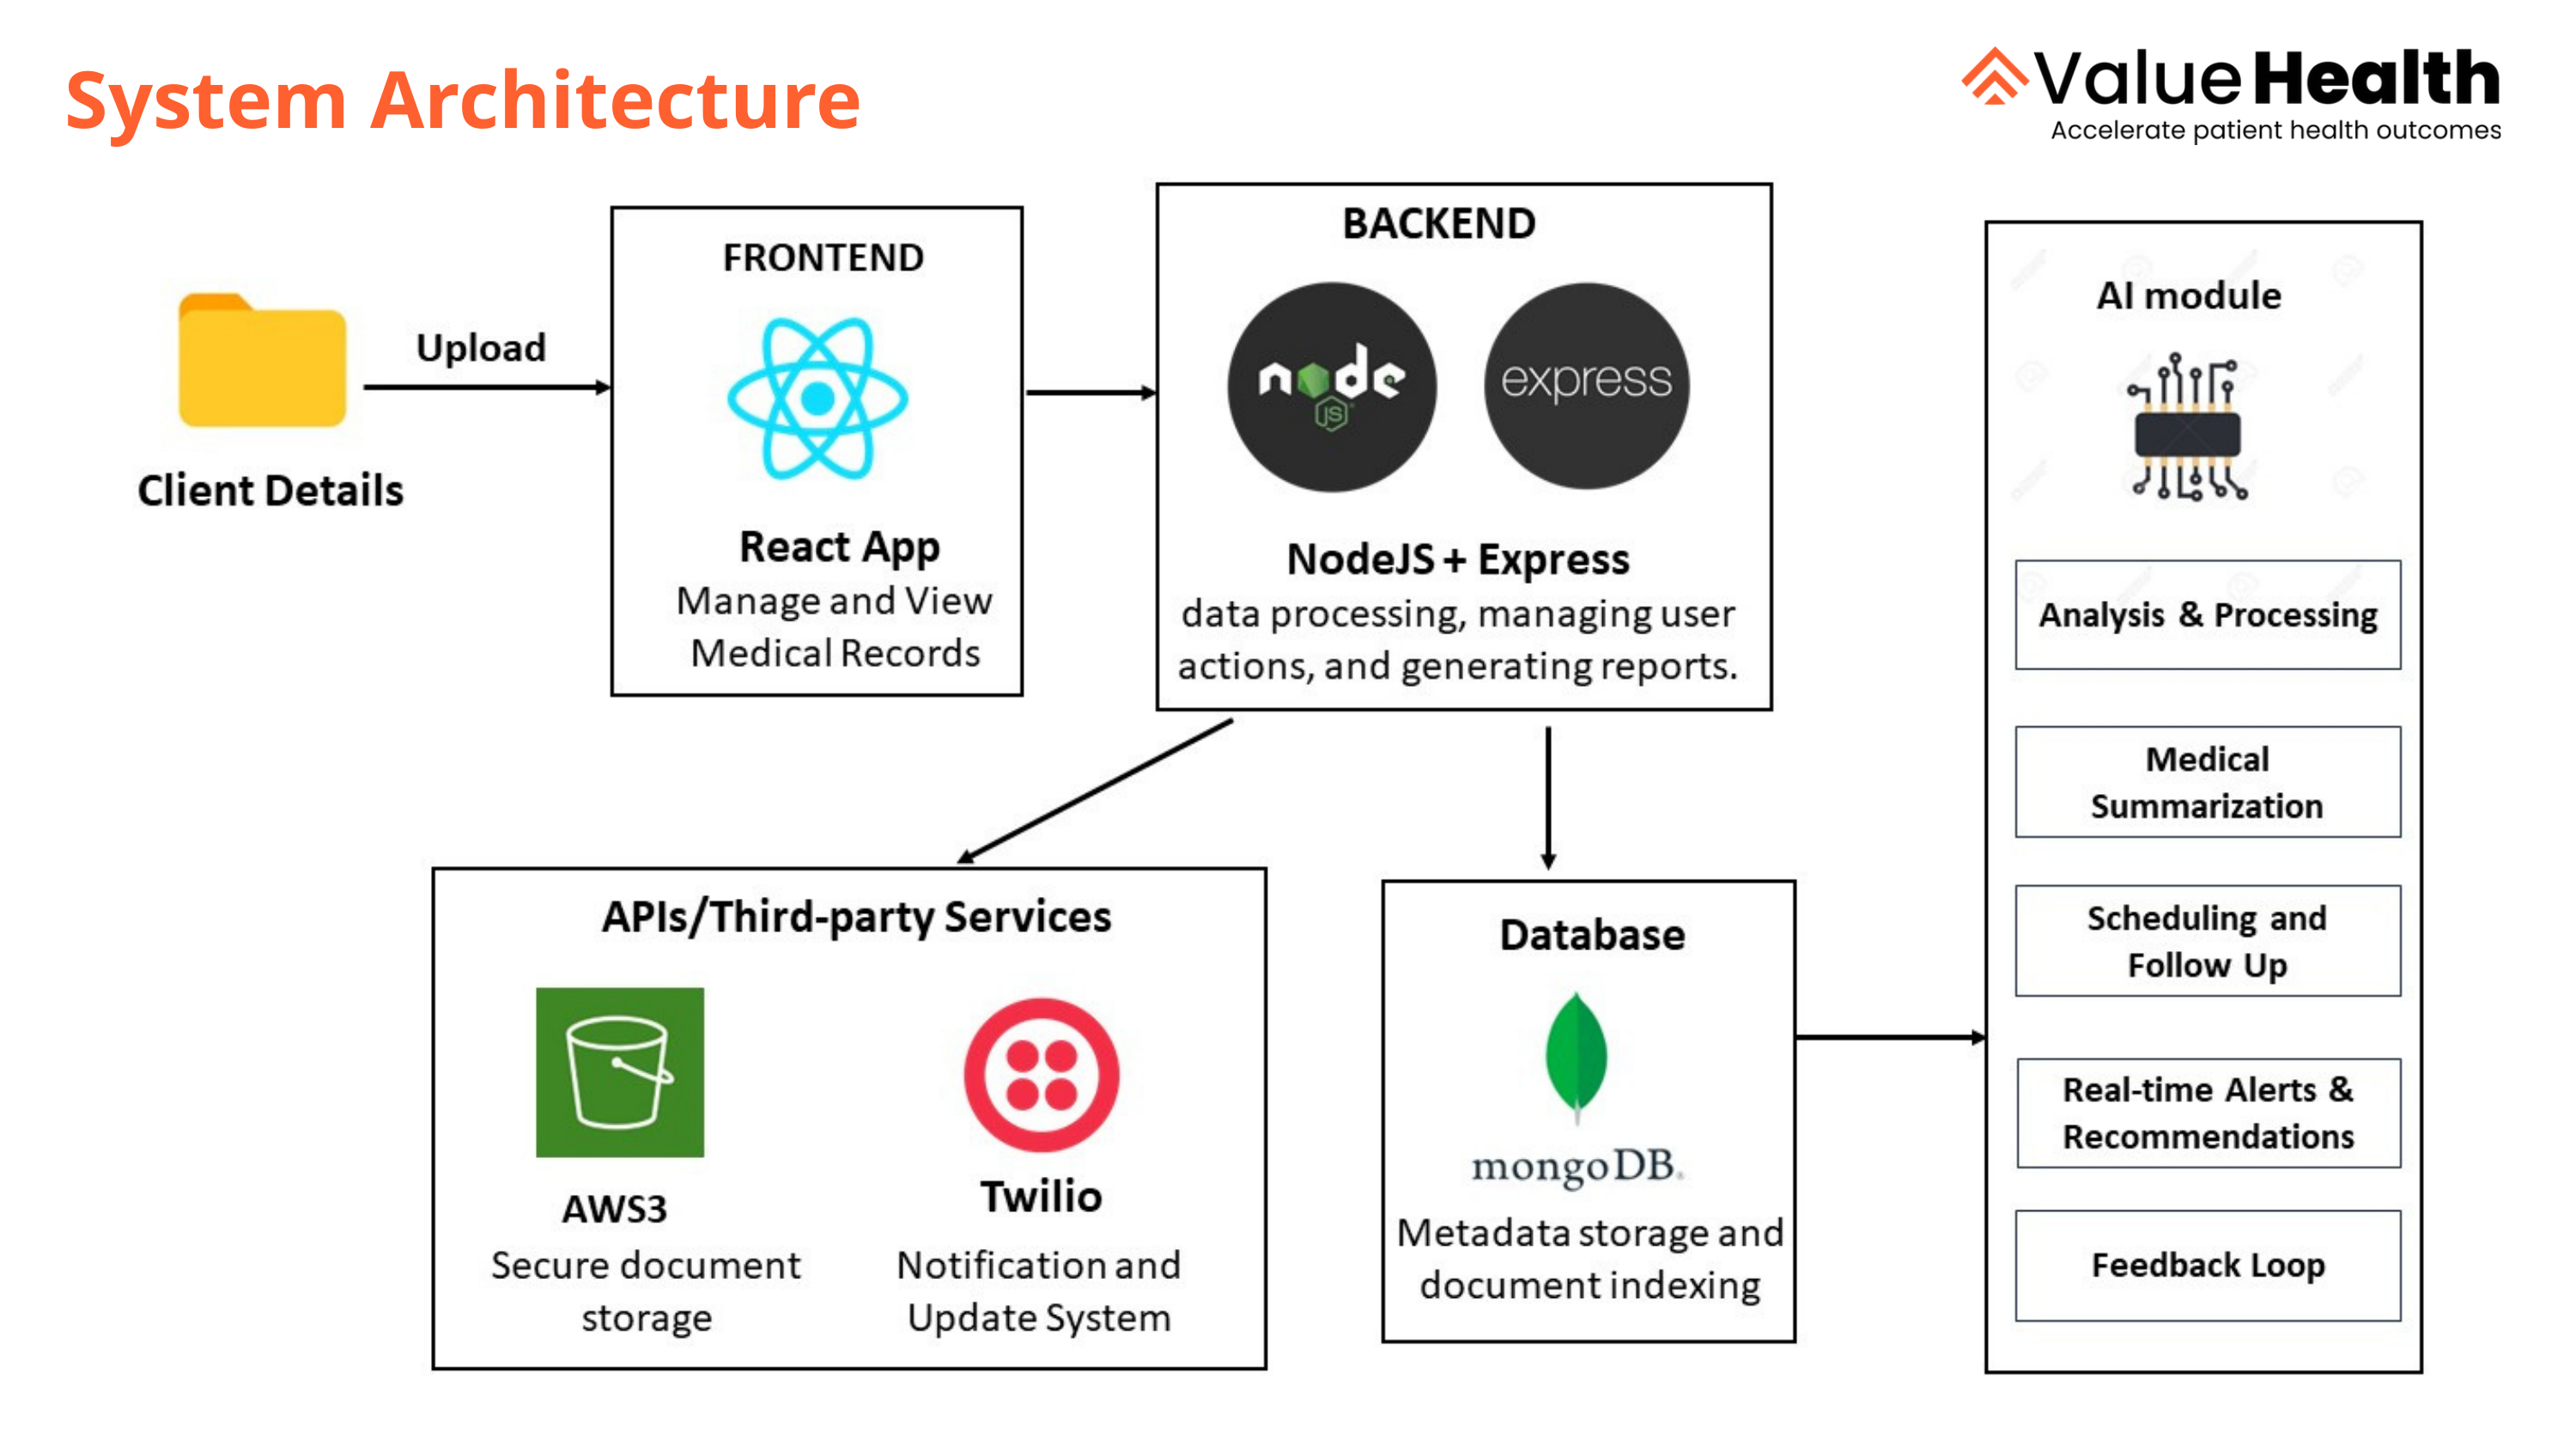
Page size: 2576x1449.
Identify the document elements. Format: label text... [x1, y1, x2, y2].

text_box [132, 153, 2444, 1402]
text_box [1961, 46, 2501, 145]
text_box System Architecture [64, 0, 2214, 288]
